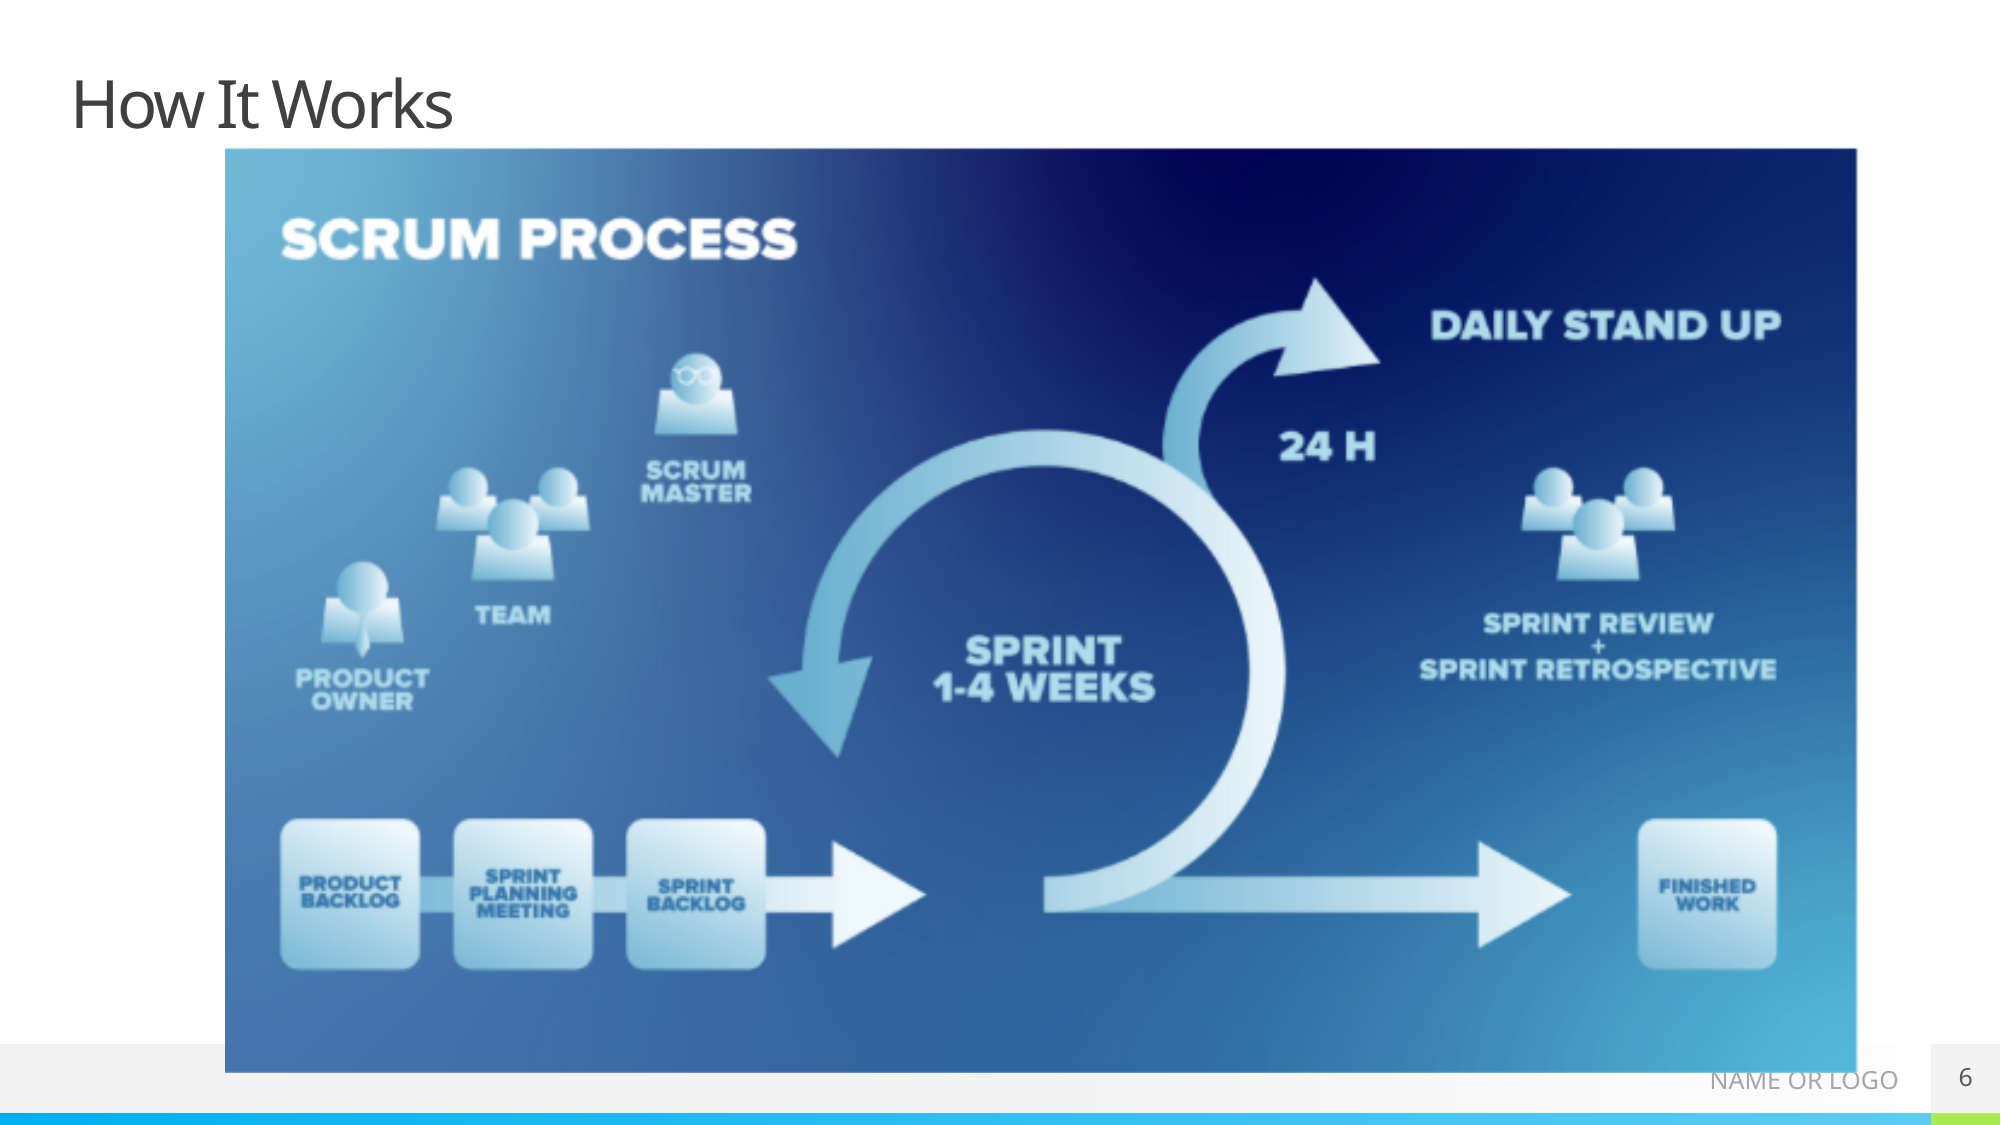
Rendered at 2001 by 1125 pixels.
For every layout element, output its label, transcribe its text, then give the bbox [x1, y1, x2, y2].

title How It Works [70, 70, 1932, 142]
slide_number 6 [1931, 1044, 2000, 1114]
picture [224, 145, 1858, 1073]
